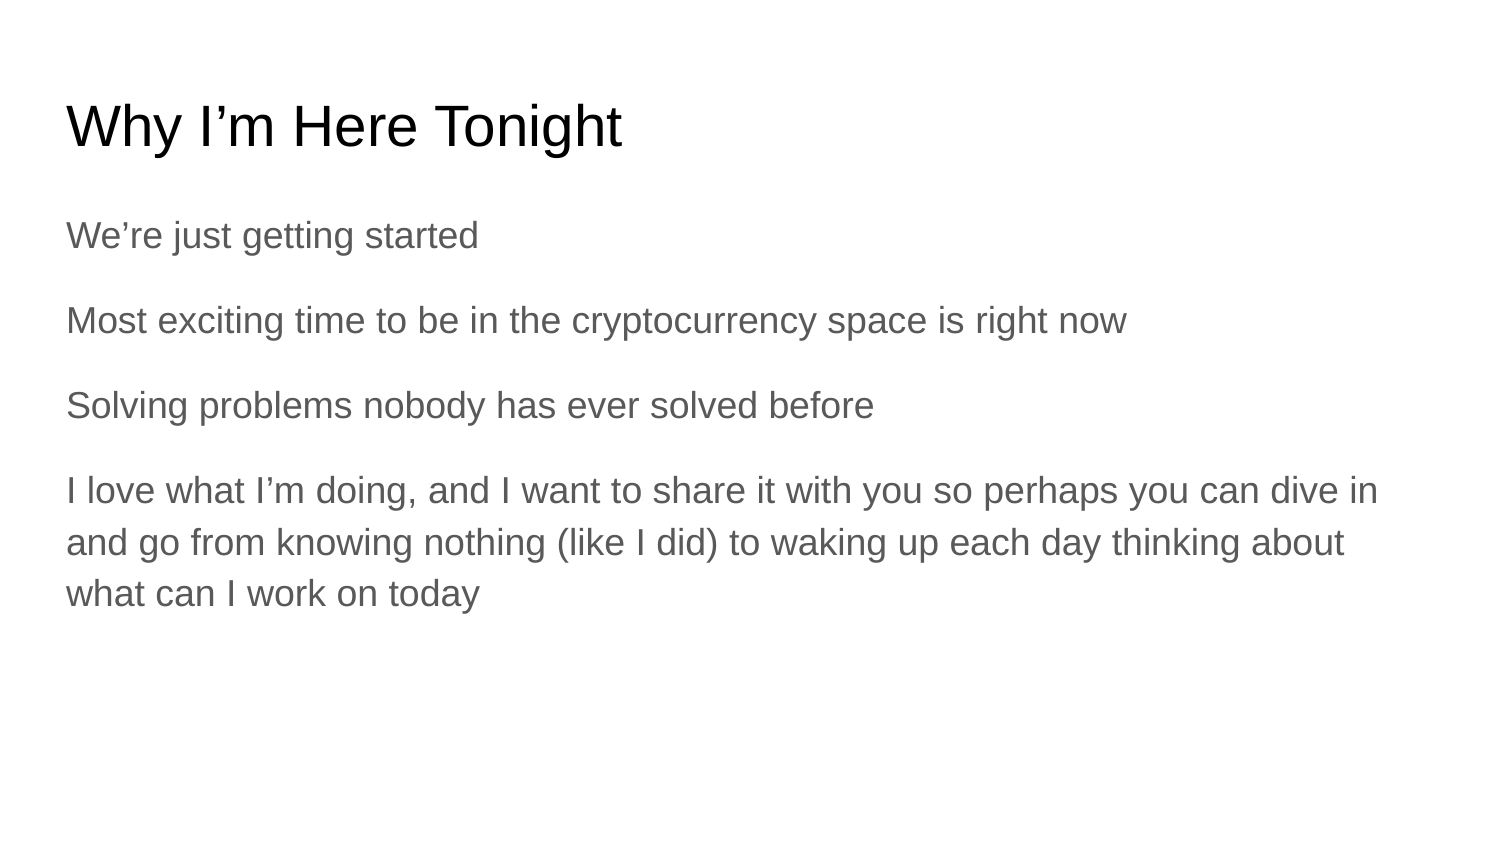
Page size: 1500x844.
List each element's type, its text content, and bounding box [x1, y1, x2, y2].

list We’re just getting started Most exciting time to be in the cryptocurrency space is right now Solving problems nobody has ever solved before I love what I’m doing, and I want to share it with you so perhaps you can dive in and go from knowing nothing (like I did) to waking up each day thinking about what can I work on today [51, 189, 1449, 750]
title Why I’m Here Tonight [51, 72, 1449, 167]
